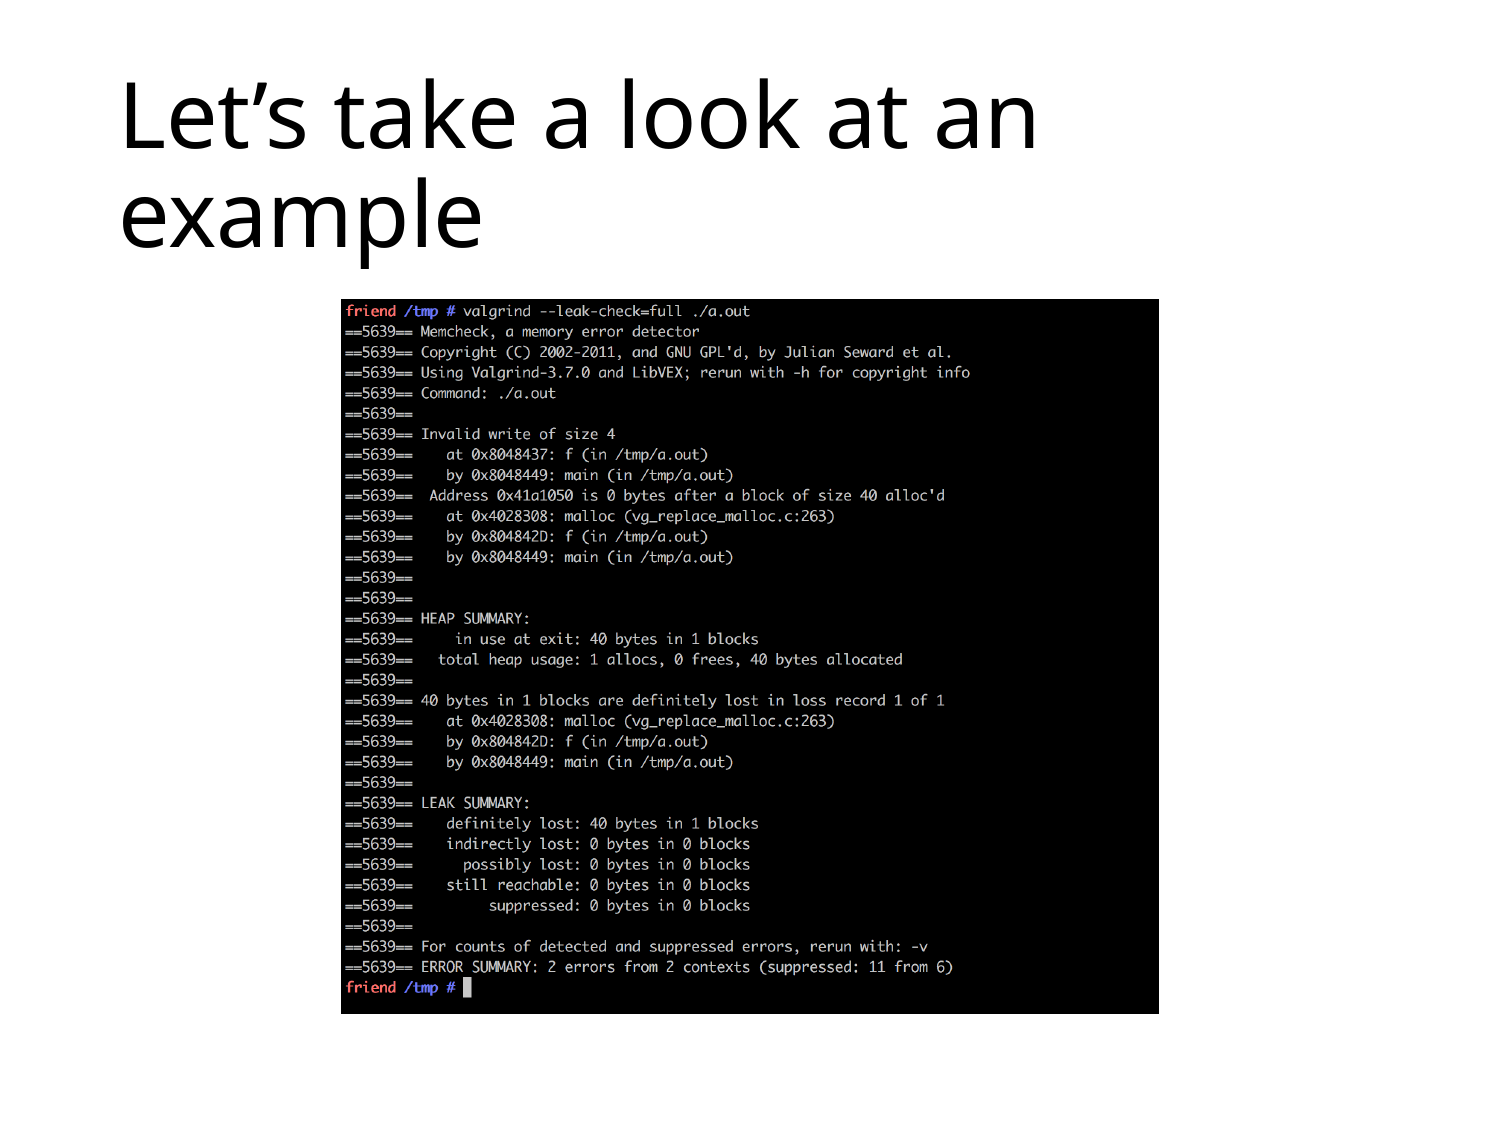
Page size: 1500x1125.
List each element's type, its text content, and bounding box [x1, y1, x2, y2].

title Let’s take a look at an example [103, 59, 1397, 278]
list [341, 299, 1158, 1014]
